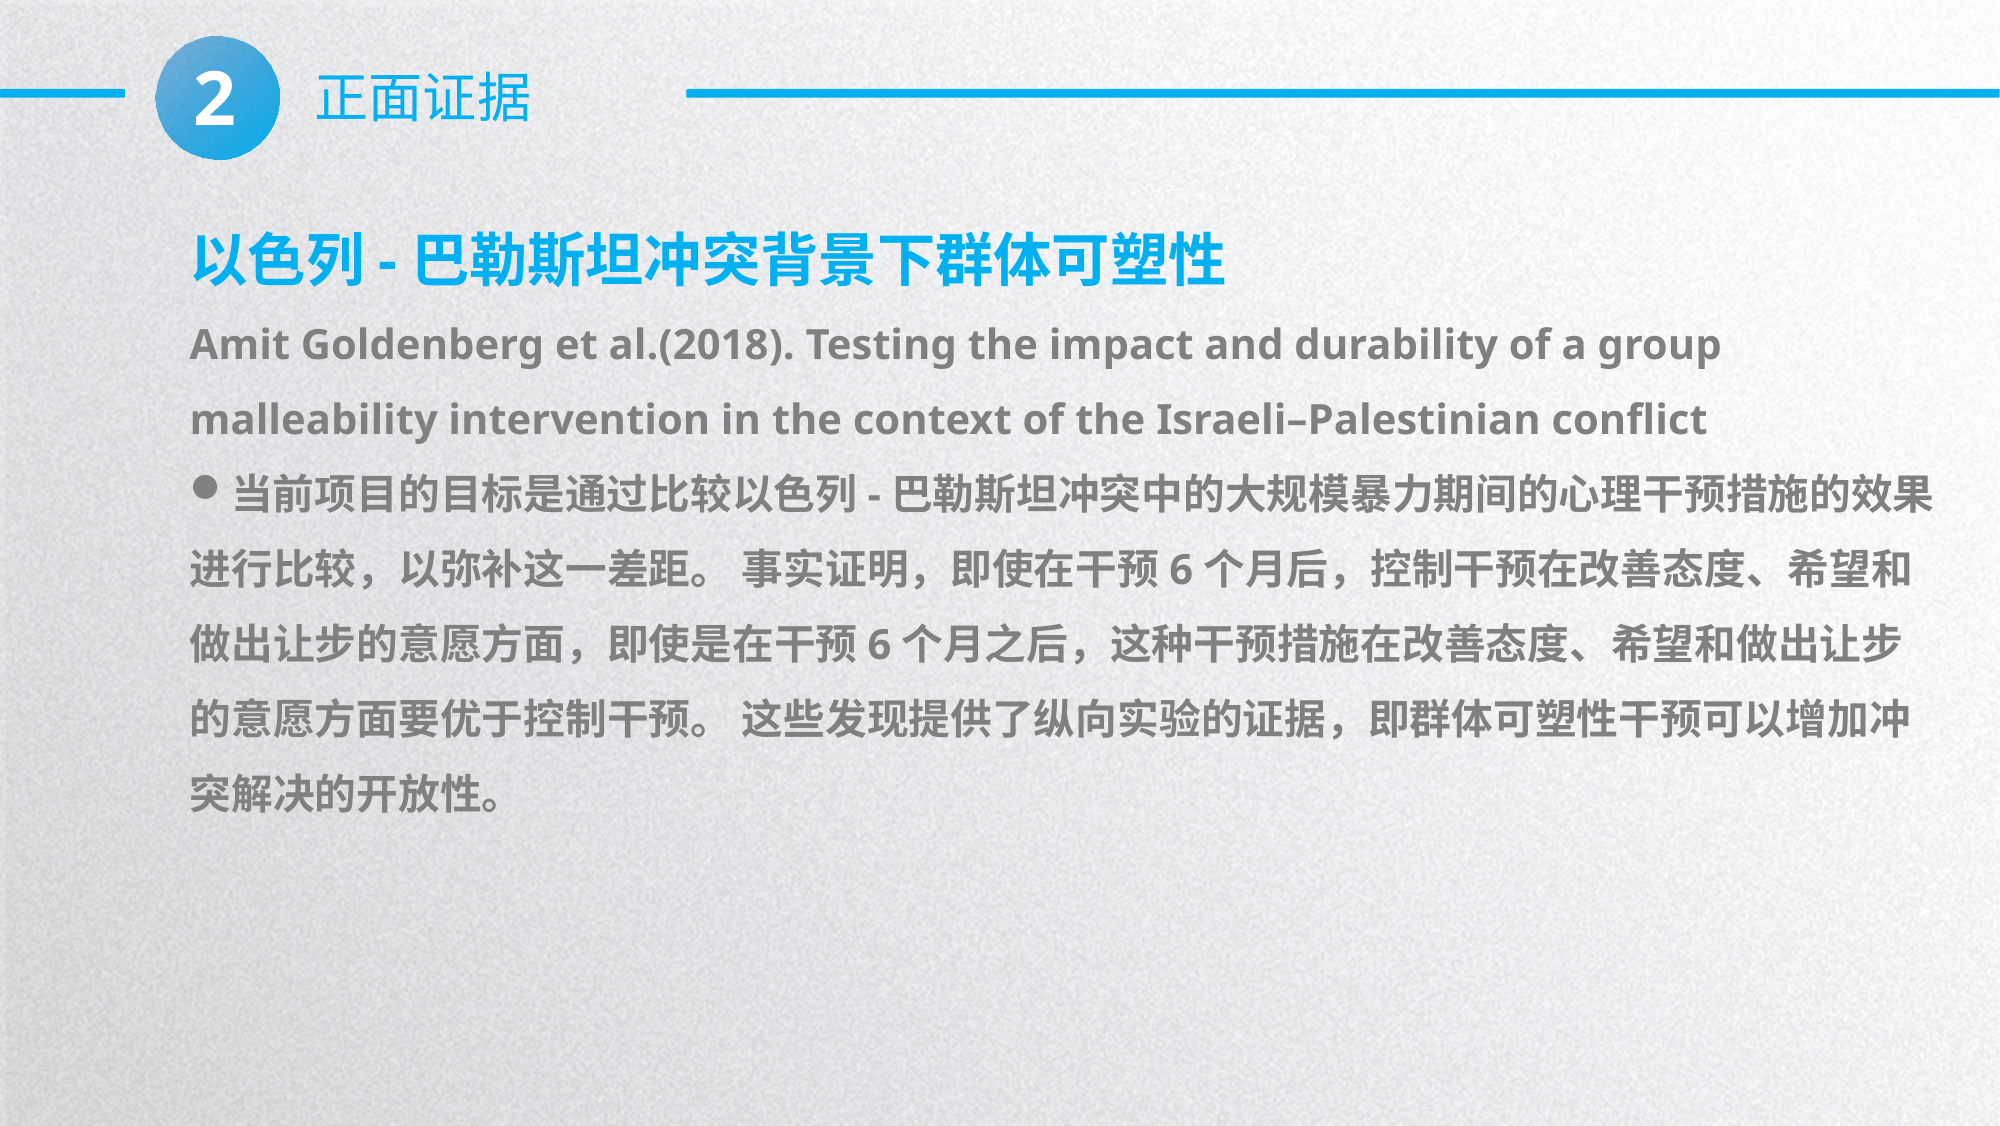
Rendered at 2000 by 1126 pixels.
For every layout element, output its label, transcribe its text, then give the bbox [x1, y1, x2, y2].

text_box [116, 35, 314, 160]
text_box 正面证据 [319, 109, 547, 136]
picture [0, 98, 2000, 1126]
text_box 正面证据 [319, 56, 547, 86]
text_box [319, 88, 2000, 98]
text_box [0, 88, 111, 98]
picture [0, 0, 2000, 88]
text_box 以色列-巴勒斯坦冲突背景下群体可塑性 Amit Goldenberg et al.(2018). Testing the impact and durability of a group malleability intervention in the context of the Israeli–Palestinian conflict 当前项目的目标是通过比较以色列-巴勒斯坦冲突中的大规模暴力期间的心理干预措施的效果进行比较，以弥补这一差距。 事实证明，即使在干预6个月后，控制干预在改善态度、希望和做出让步的意愿方面，即使是在干预6个月之后，这种干预措施在改善态度、希望和做出让步的意愿方面要优于控制干预。 这些发现提供了纵向实验的证据，即群体可塑性干预可以增加冲突解决的开放性。 [178, 182, 1950, 824]
